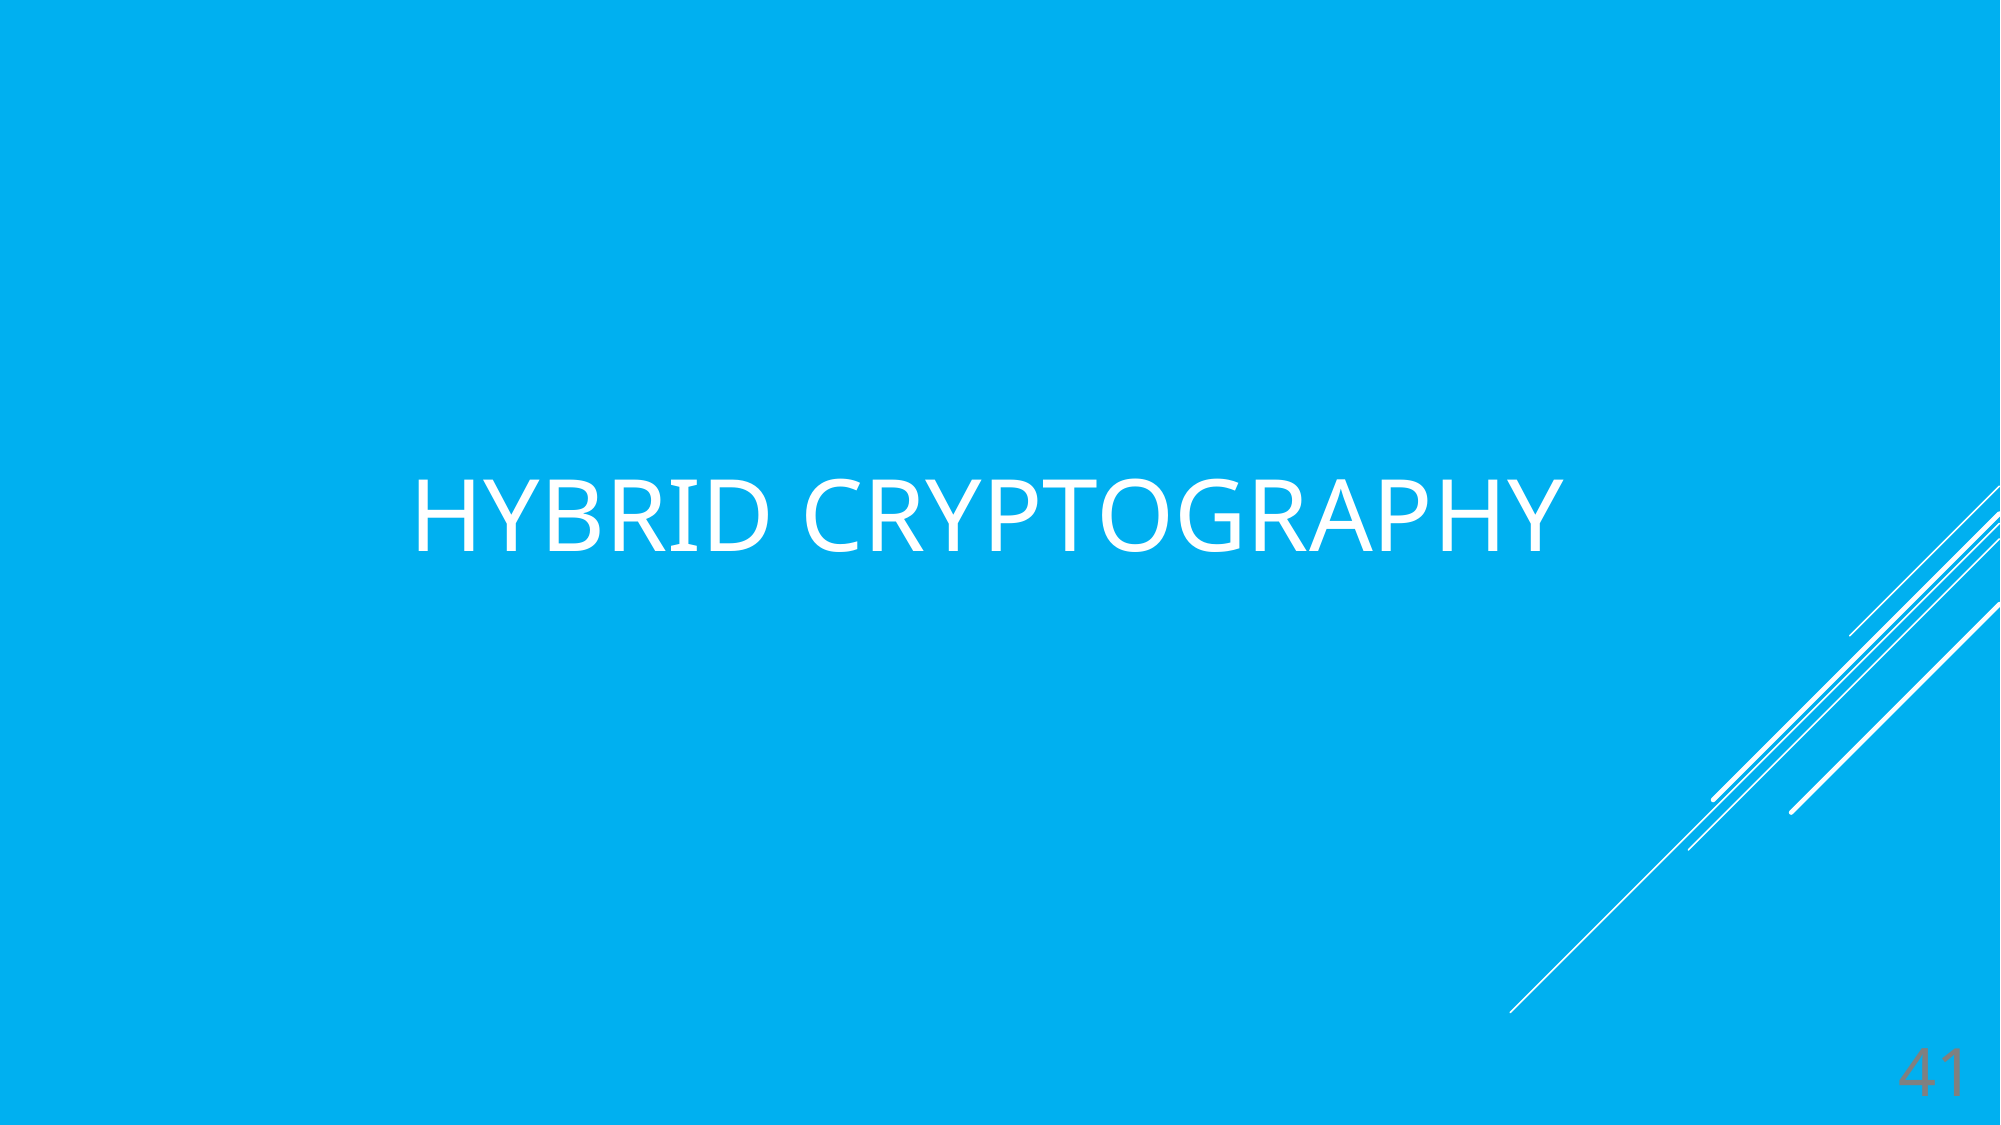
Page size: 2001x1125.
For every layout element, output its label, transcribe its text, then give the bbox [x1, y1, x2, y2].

slide_number 41 [1869, 1032, 1990, 1119]
title Hybrid Cryptography [303, 63, 1697, 959]
